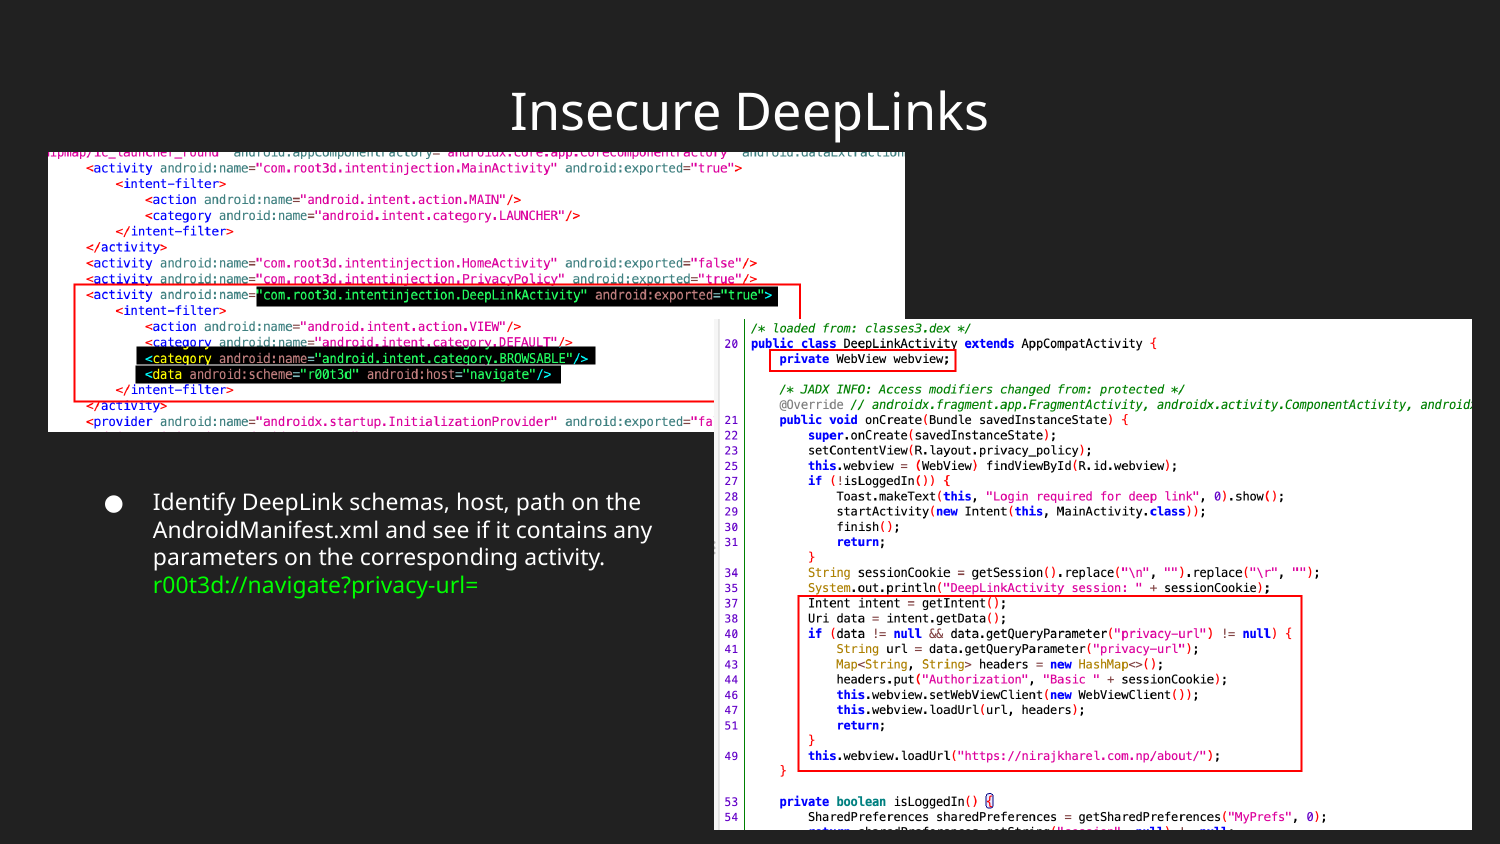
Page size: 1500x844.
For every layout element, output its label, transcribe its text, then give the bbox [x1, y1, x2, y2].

text_box Insecure DeepLinks [0, 39, 1500, 181]
text_box Identify DeepLink schemas, host, path on the AndroidManifest.xml and see if it contains any parameters on the corresponding activity. r00t3d://navigate?privacy-url= [62, 472, 690, 765]
picture [48, 152, 1473, 831]
